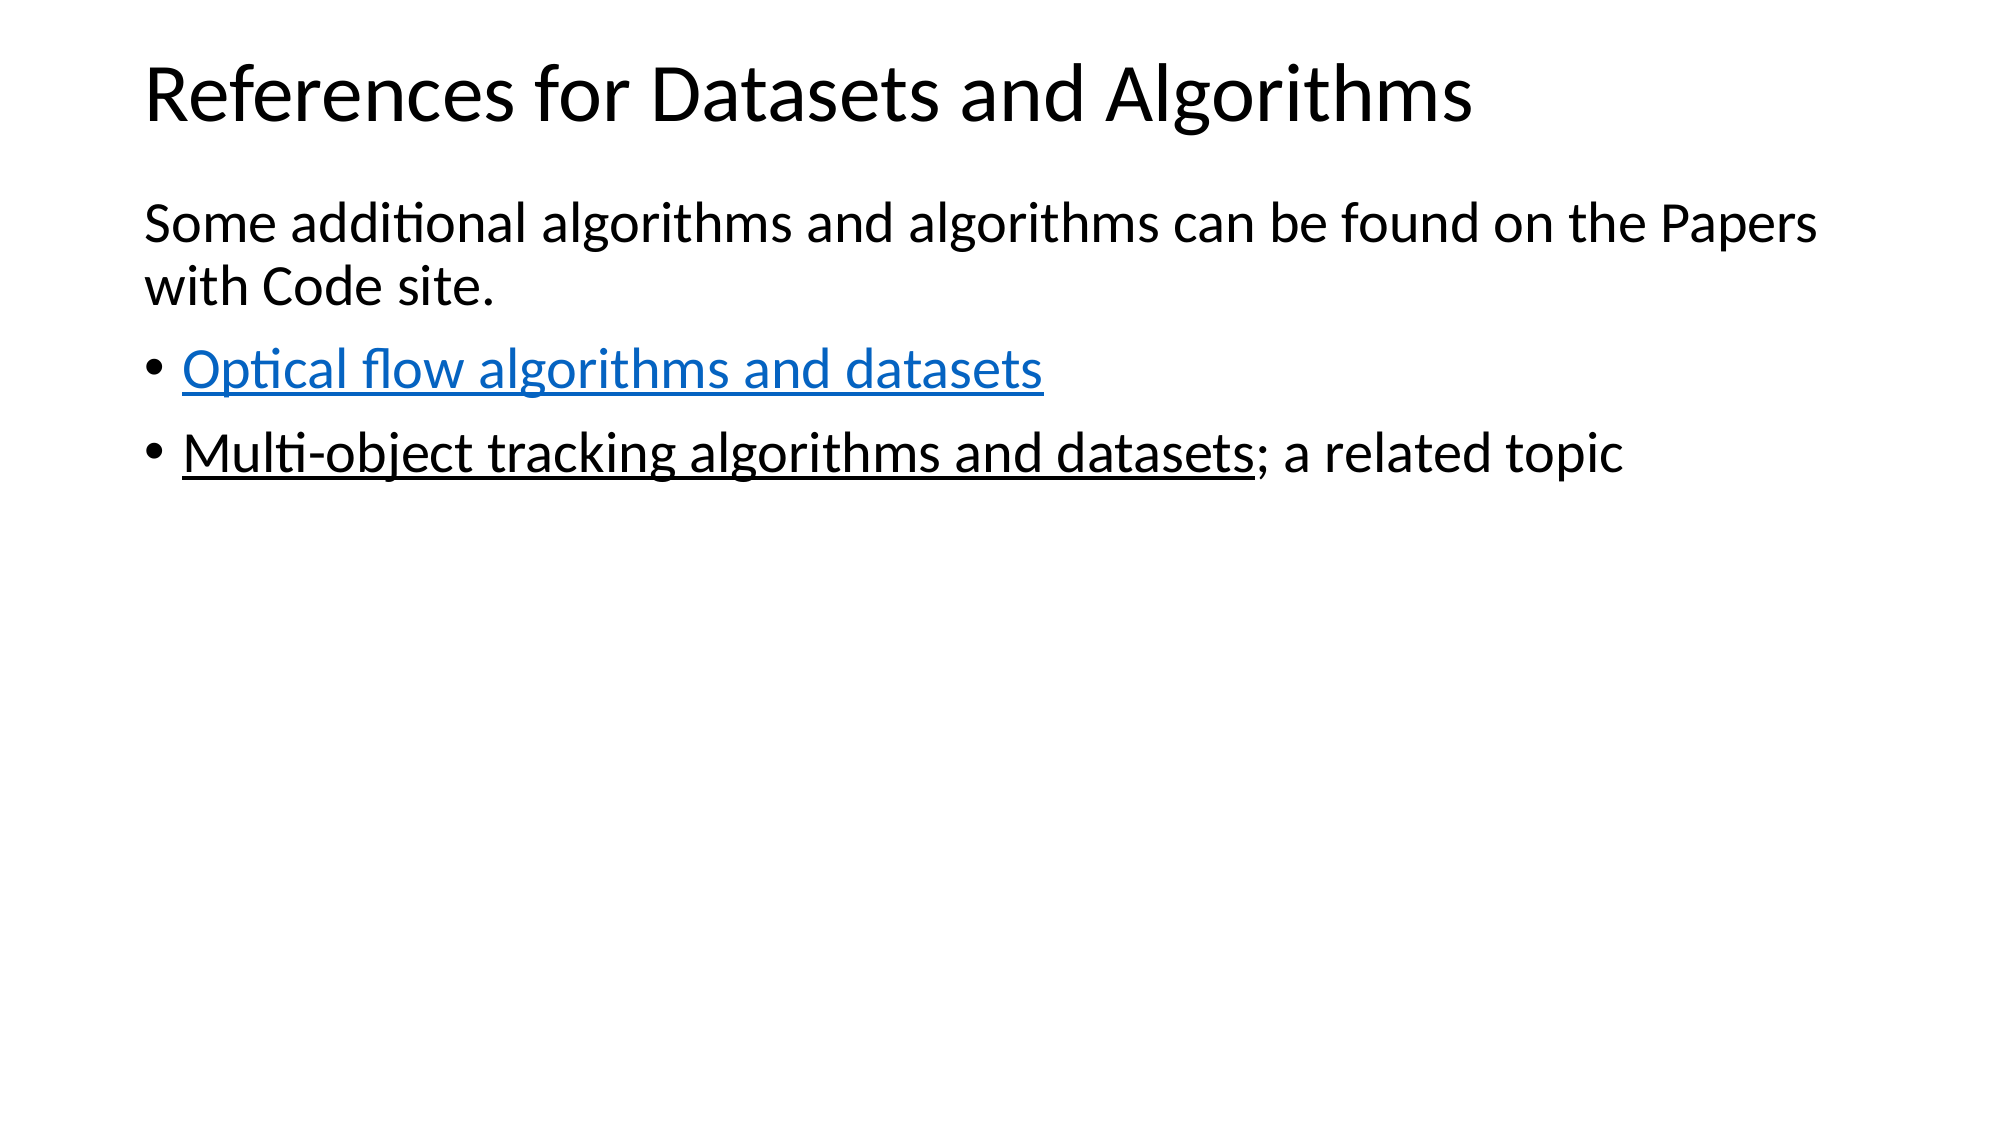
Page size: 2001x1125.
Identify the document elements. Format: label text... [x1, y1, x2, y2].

list Some additional algorithms and algorithms can be found on the Papers with Code site. Optical flow algorithms and datasets Multi-object tracking algorithms and datasets; a related topic [129, 184, 1855, 1102]
title References for Datasets and Algorithms [129, 22, 1855, 166]
